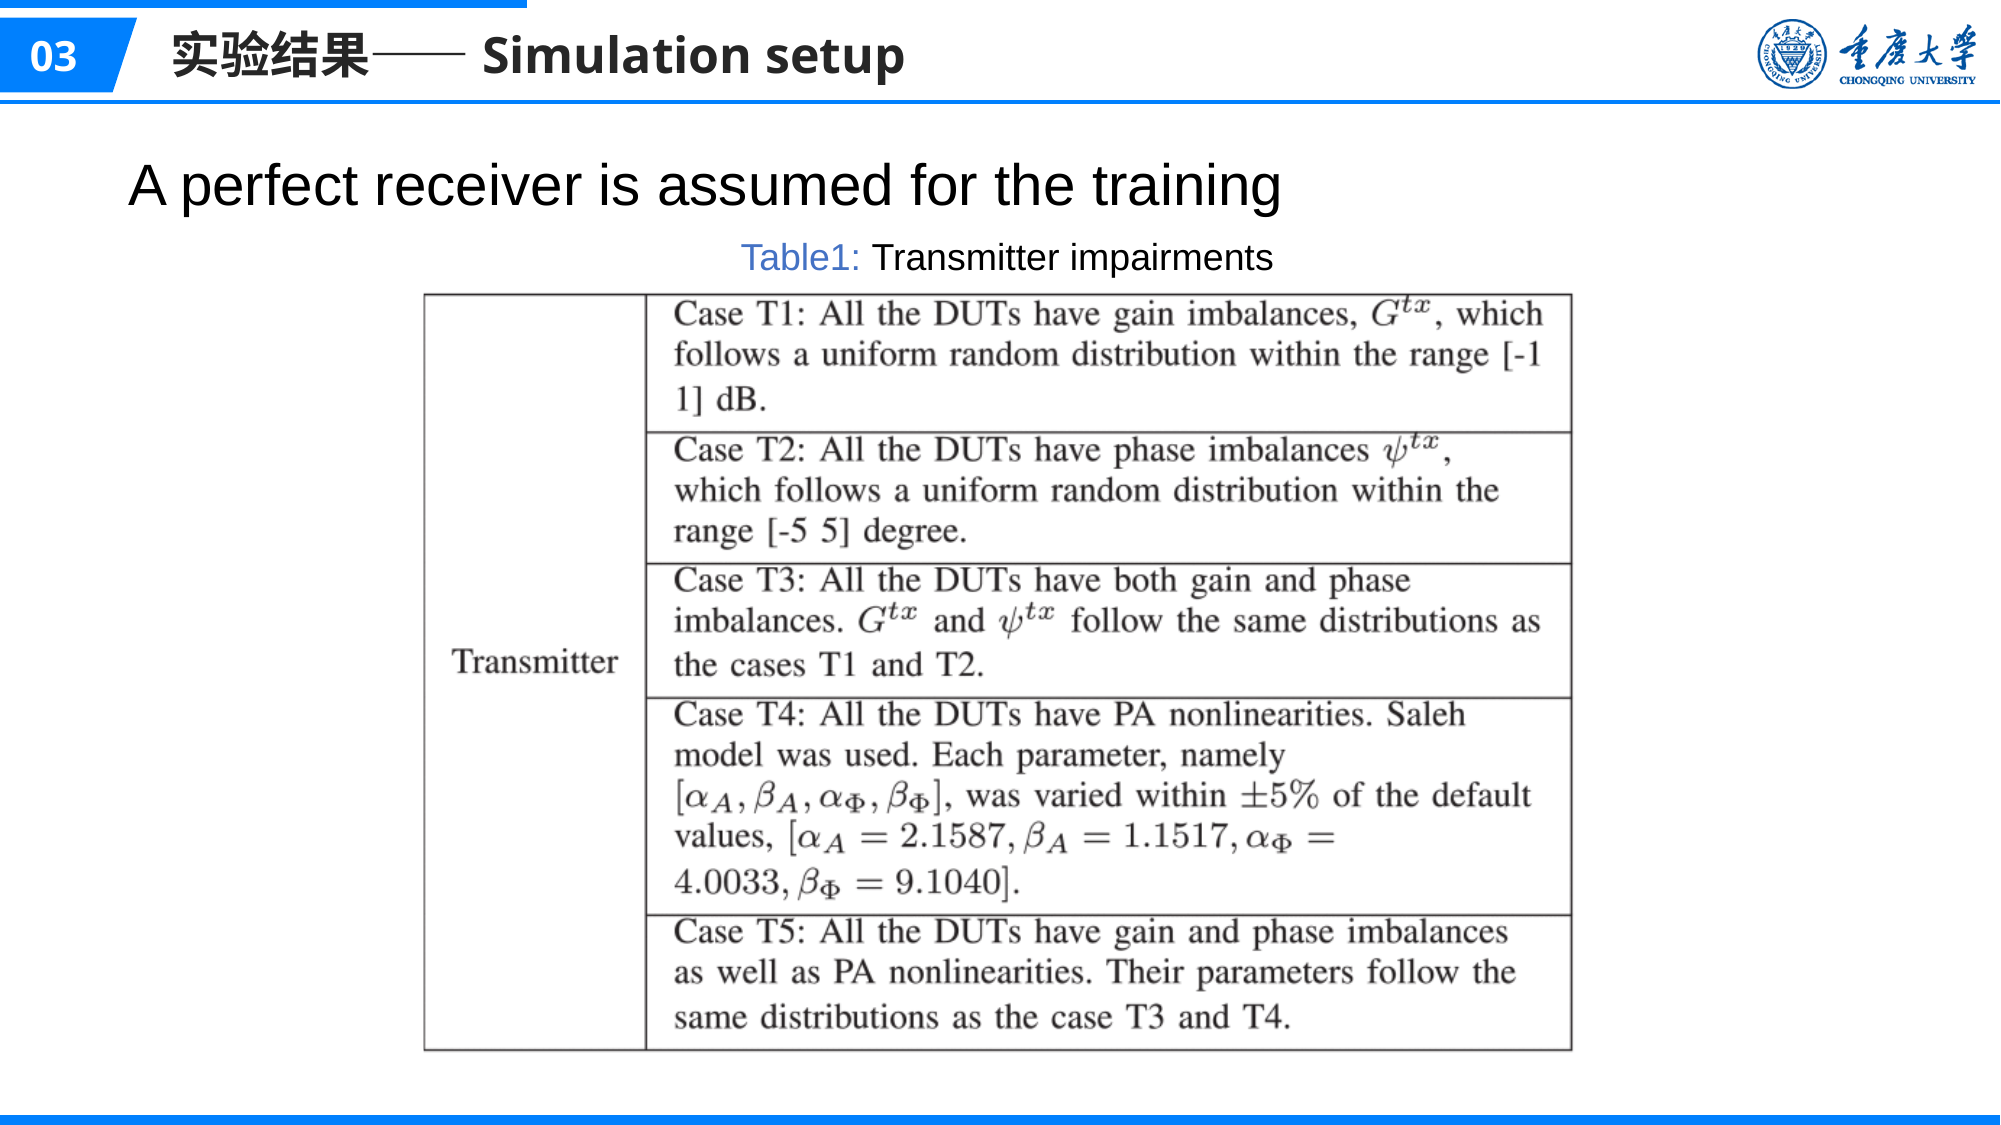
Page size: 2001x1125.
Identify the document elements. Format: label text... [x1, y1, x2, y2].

text_box [0, 0, 527, 8]
text_box 03 [0, 22, 108, 87]
text_box A perfect receiver is assumed for the training [113, 139, 1300, 225]
text_box 实验结果——Simulation setup [155, 16, 1000, 92]
picture [1757, 19, 1976, 89]
text_box [0, 1115, 2000, 1125]
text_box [423, 225, 1577, 1057]
text_box [0, 17, 138, 93]
